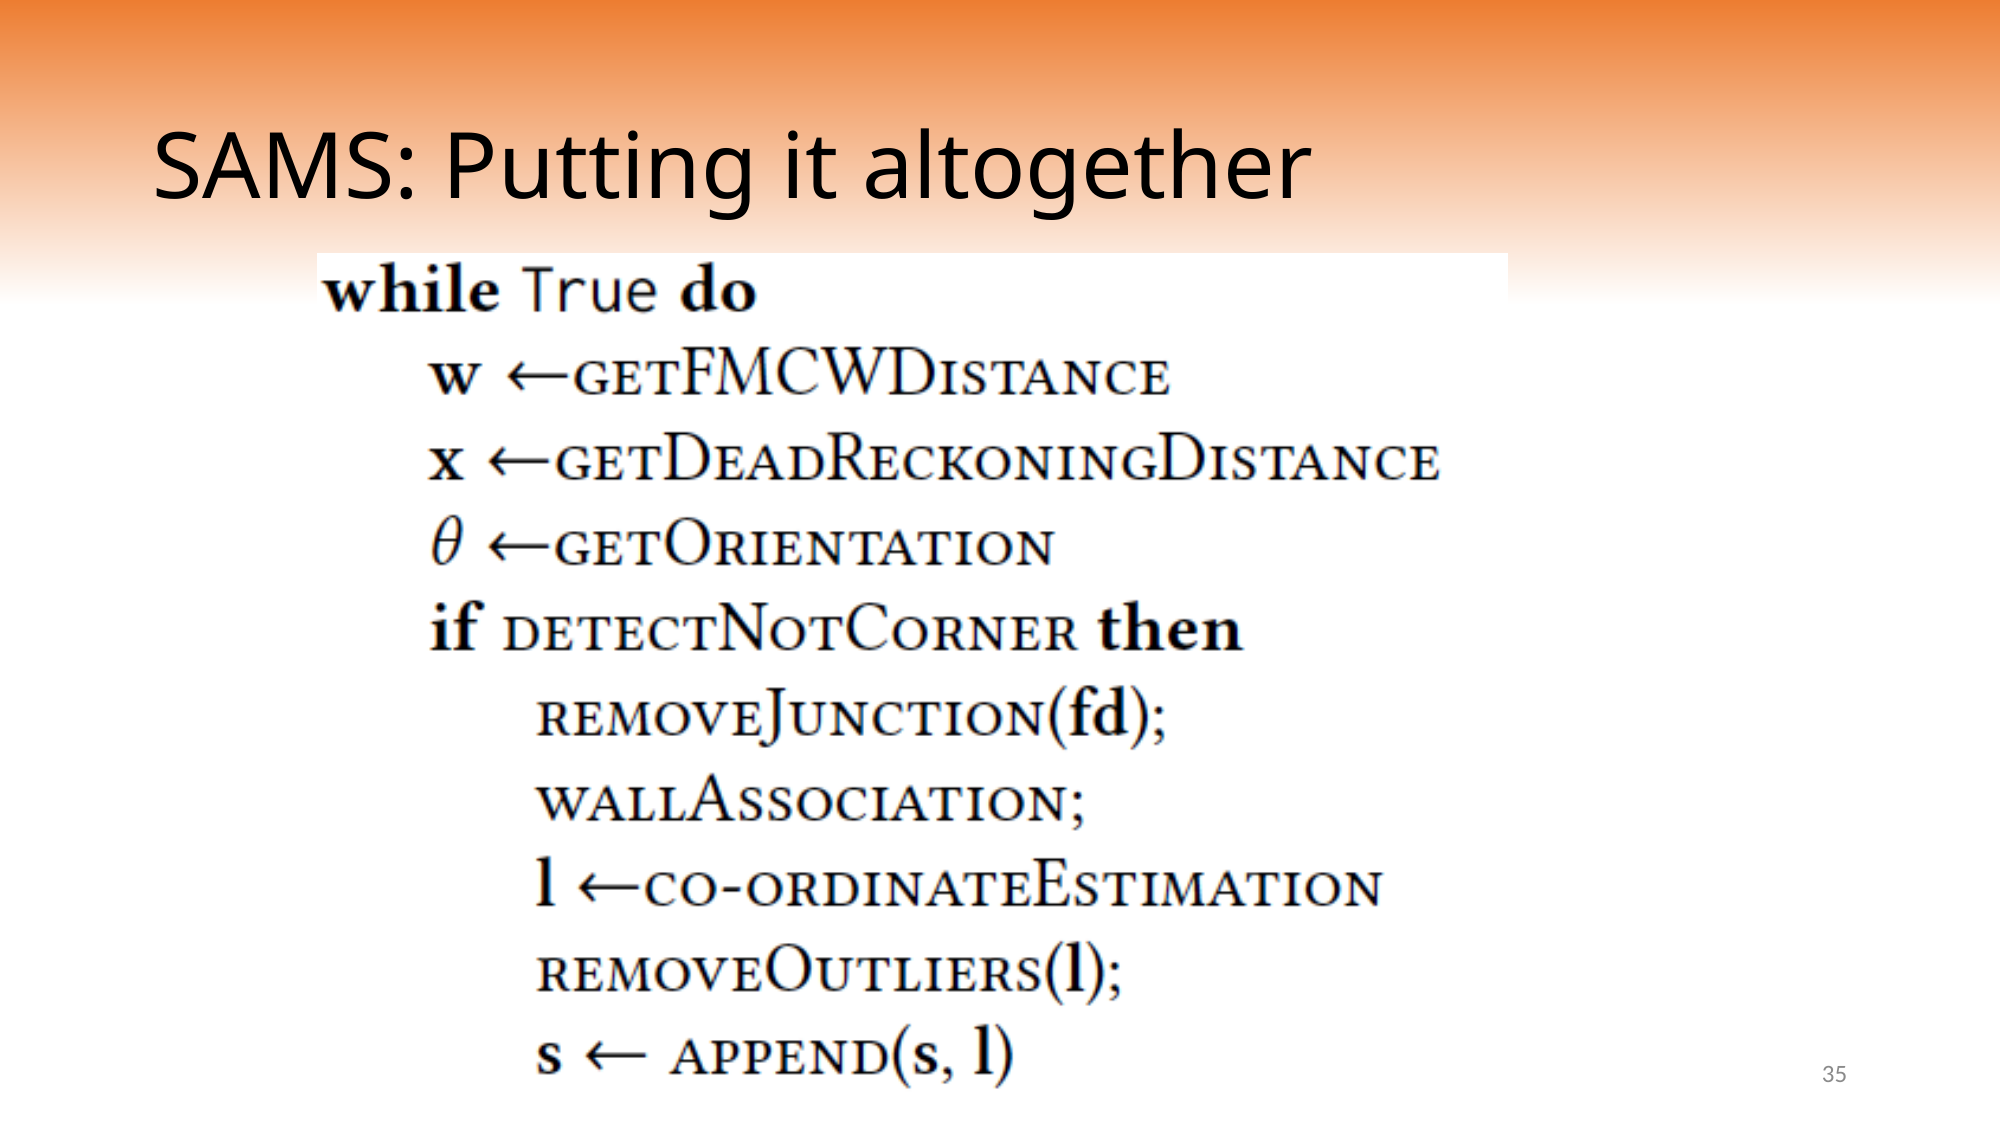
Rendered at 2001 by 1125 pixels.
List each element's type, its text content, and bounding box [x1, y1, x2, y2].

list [317, 253, 1508, 1103]
title SAMS: Putting it altogether [137, 59, 1863, 278]
slide_number 35 [1508, 1042, 1863, 1103]
